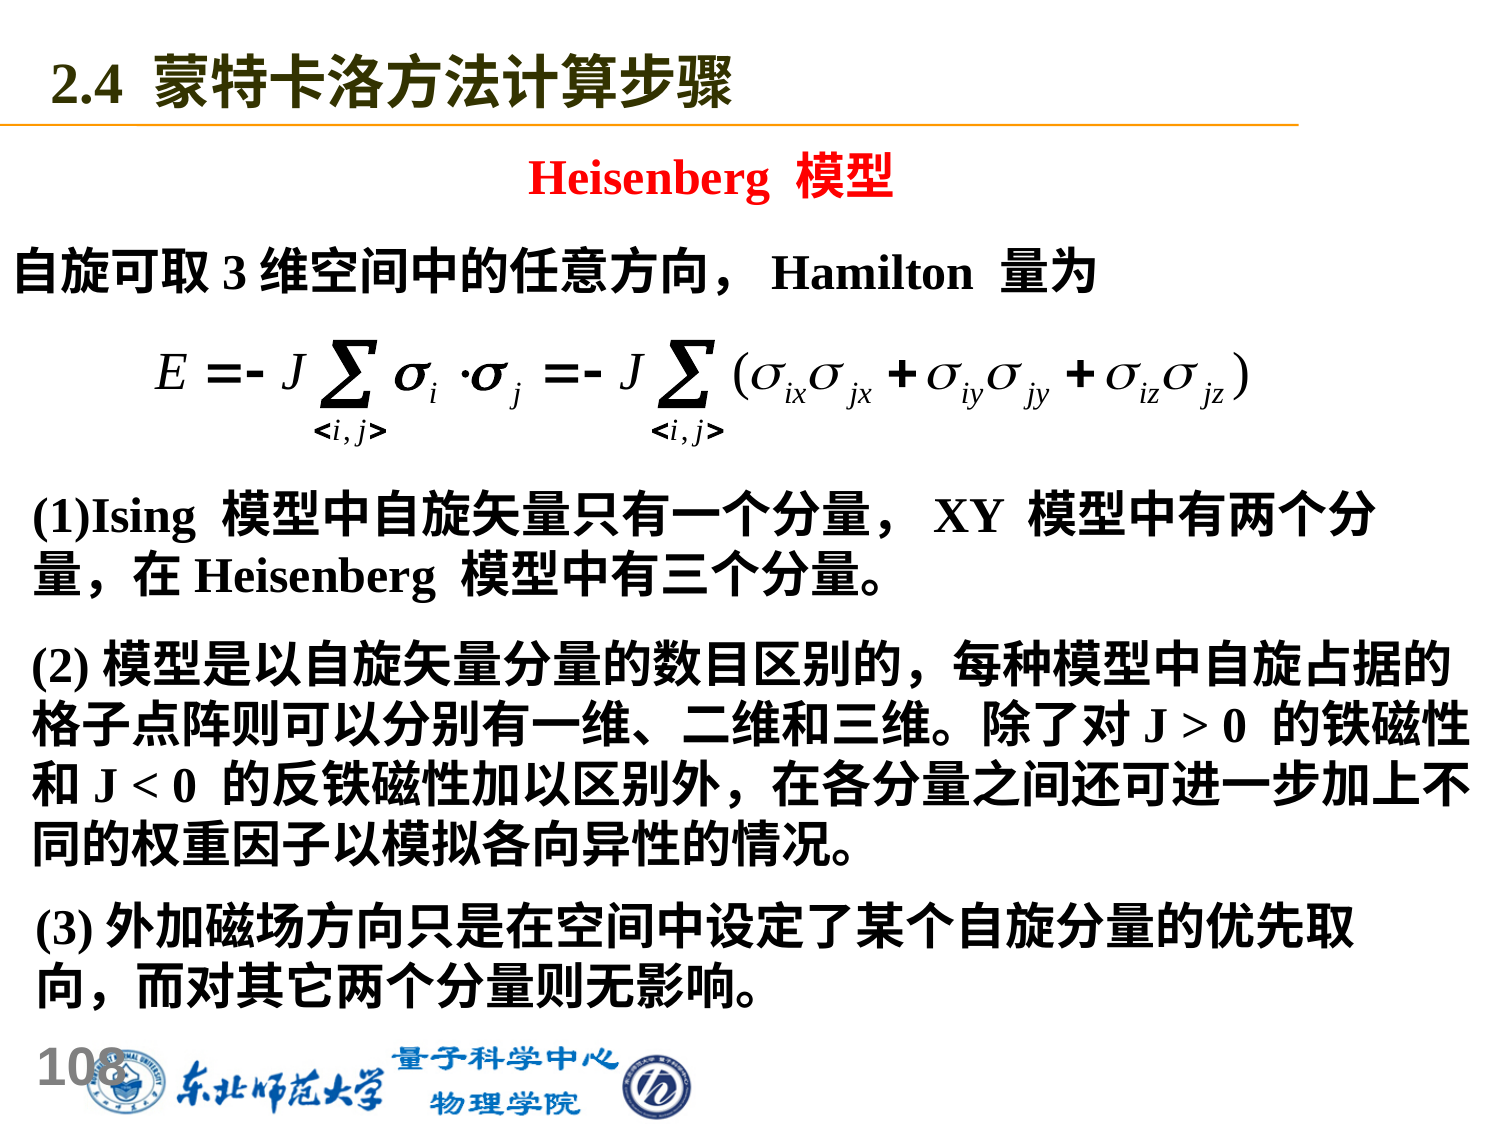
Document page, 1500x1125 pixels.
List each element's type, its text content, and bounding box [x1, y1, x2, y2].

slide_number 108 [13, 1023, 151, 1105]
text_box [145, 331, 1261, 457]
picture [0, 0, 1500, 1125]
text_box (3)外加磁场方向只是在空间中设定了某个自旋分量的优先取向，而对其它两个分量则无影响。 [20, 887, 1450, 1023]
text_box (1)Ising 模型中自旋矢量只有一个分量，XY 模型中有两个分量，在Heisenberg 模型中有三个分量。 [17, 474, 1489, 610]
text_box 2.4 蒙特卡洛方法计算步骤 [35, 37, 750, 123]
text_box Heisenberg 模型 [513, 137, 975, 212]
text_box (2)模型是以自旋矢量分量的数目区别的，每种模型中自旋占据的格子点阵则可以分别有一维、二维和三维。除了对J > 0 的铁磁性和J < 0 的反铁磁性加以区别外，在各分量之间还可进一步加上不同的权重因子以模拟各向异性的情况。 [16, 624, 1488, 880]
text_box 自旋可取3维空间中的任意方向，Hamilton 量为 [0, 231, 1114, 307]
